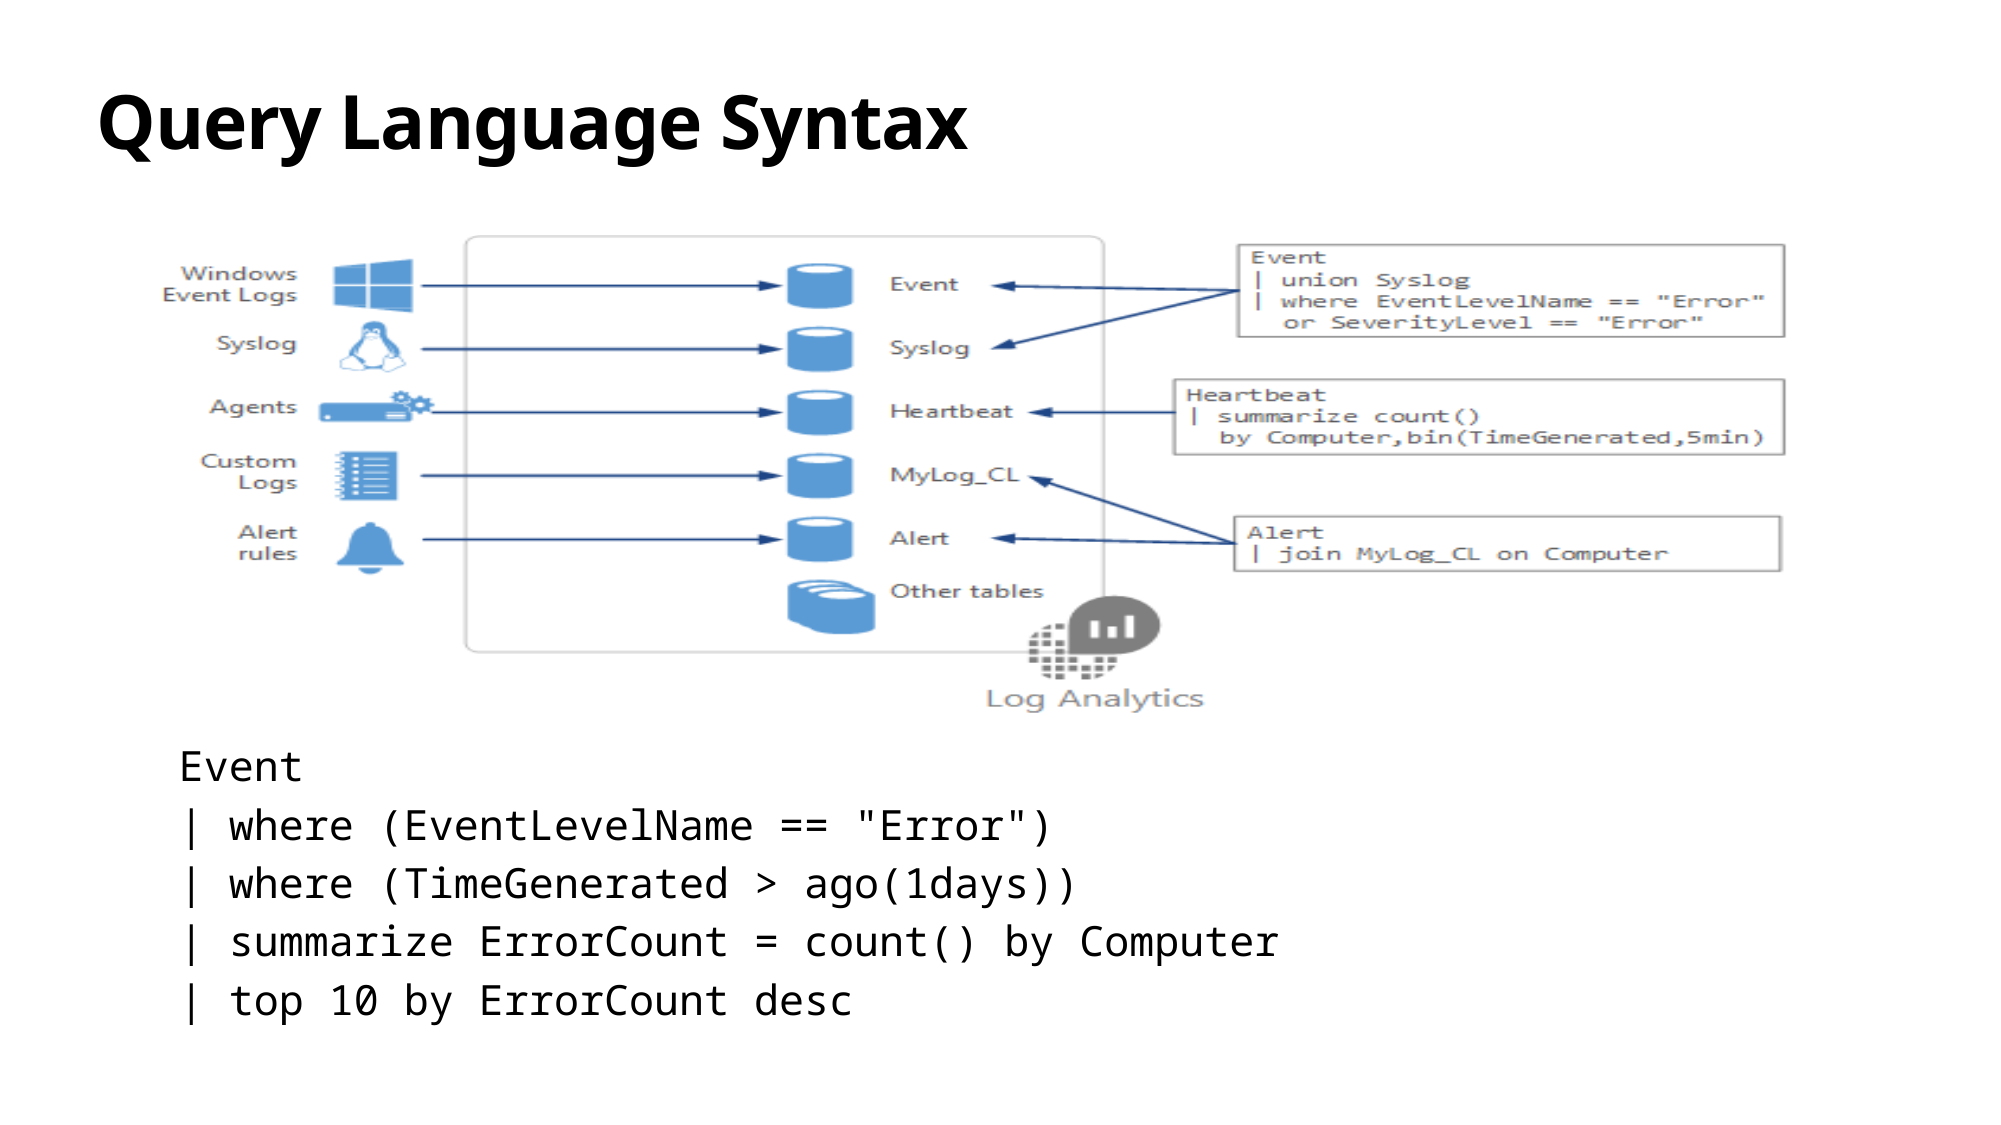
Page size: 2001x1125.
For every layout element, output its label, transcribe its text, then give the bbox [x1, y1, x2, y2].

title Query Language Syntax [96, 75, 1904, 166]
picture [146, 235, 1799, 725]
list Event | where (EventLevelName == "Error") | where (TimeGenerated > ago(1days)) | summarize ErrorCount = count() by Computer | top 10 by ErrorCount desc [141, 740, 1395, 1033]
